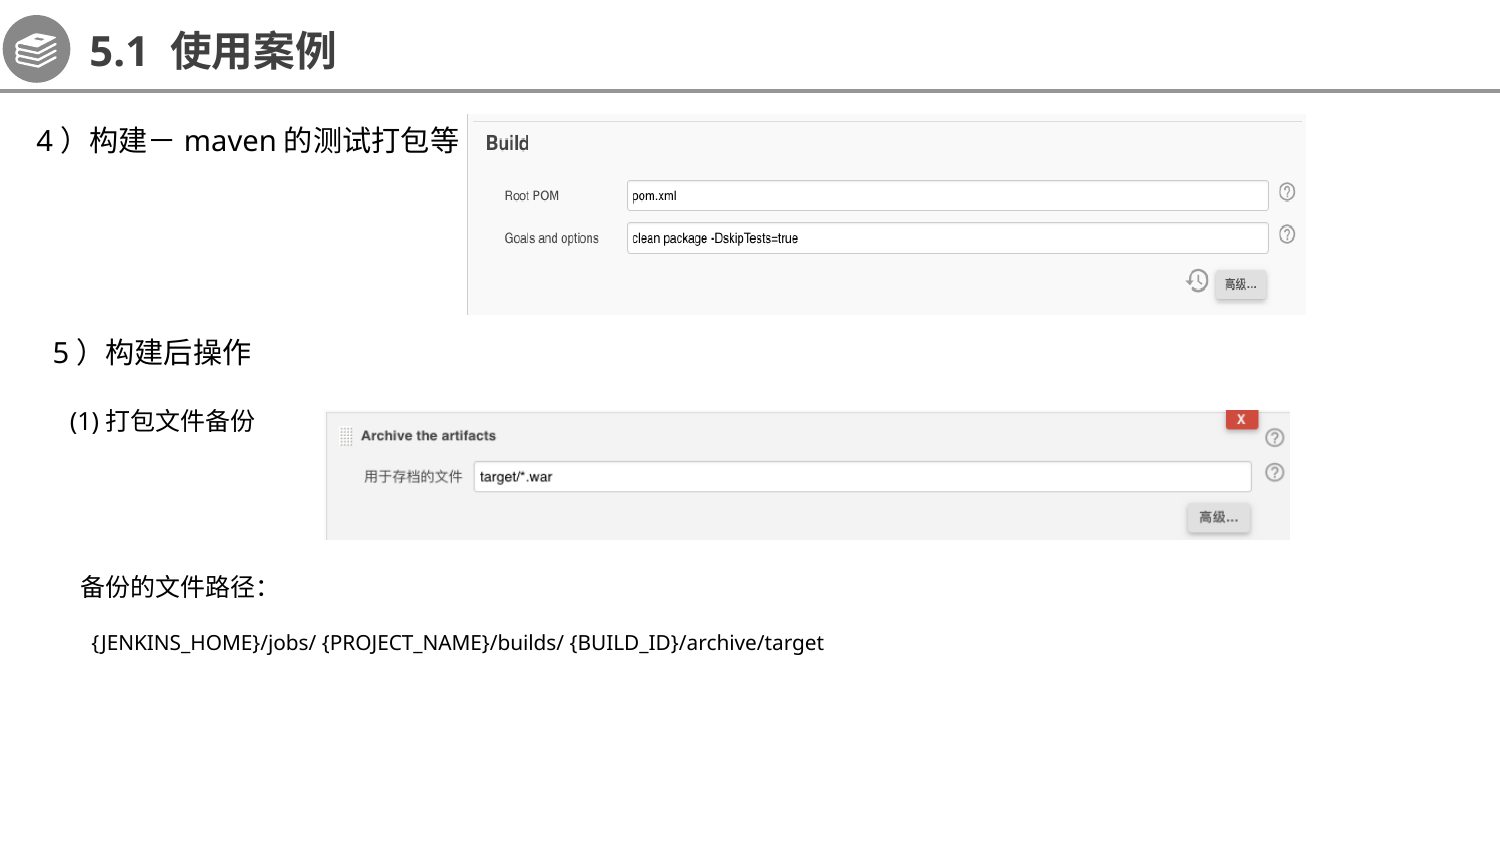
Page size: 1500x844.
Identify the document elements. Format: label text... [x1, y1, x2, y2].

picture [466, 114, 1306, 315]
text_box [4, 16, 69, 81]
picture [324, 409, 1290, 541]
text_box 备份的文件路径： [66, 563, 296, 609]
text_box 4）构建－maven的测试打包等 [21, 114, 465, 165]
text_box {JENKINS_HOME}/jobs/ {PROJECT_NAME}/builds/ {BUILD_ID}/archive/target [76, 622, 916, 663]
text_box 5.1 使用案例 [63, 7, 502, 83]
text_box (1)打包文件备份 [55, 398, 271, 443]
text_box 5）构建后操作 [37, 327, 267, 378]
